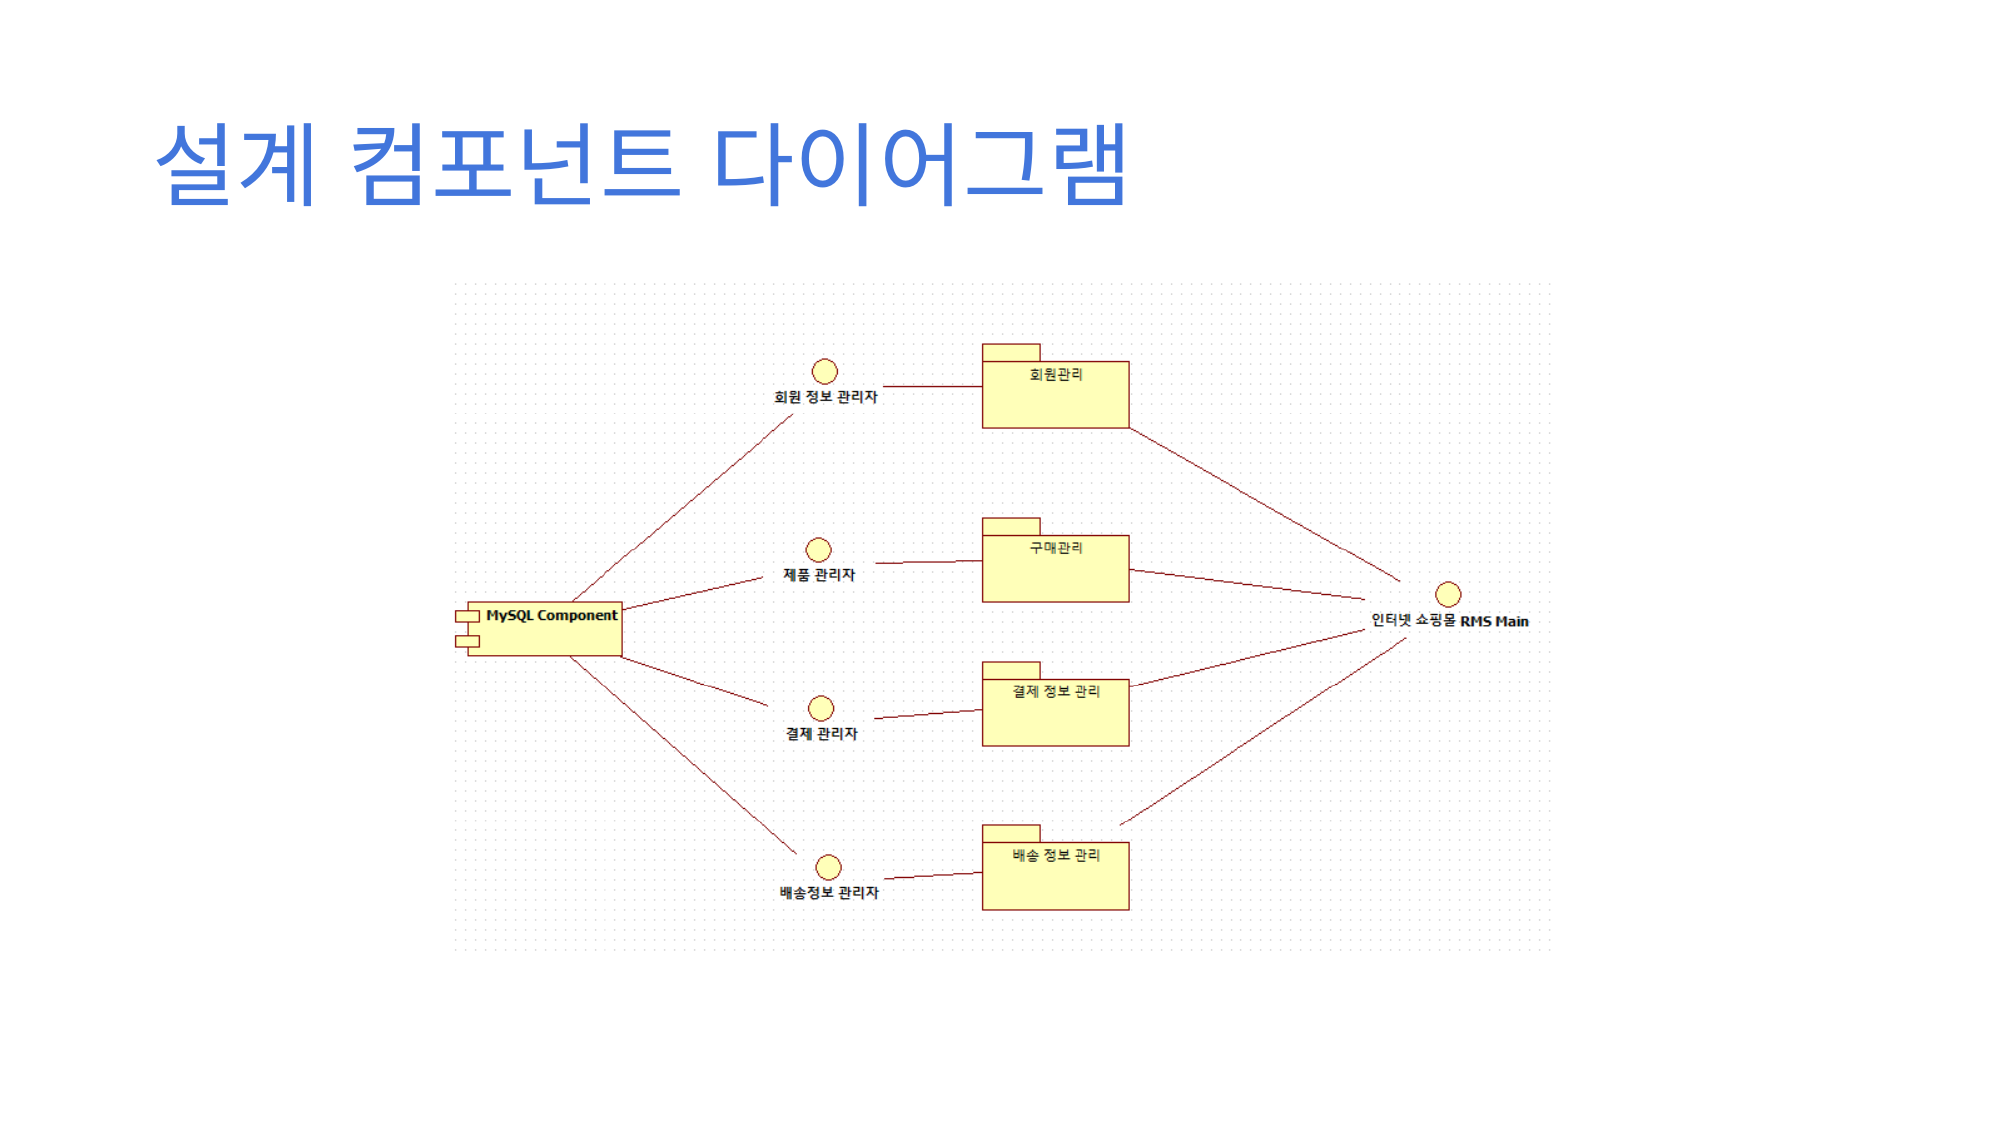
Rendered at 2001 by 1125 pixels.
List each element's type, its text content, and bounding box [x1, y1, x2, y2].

picture [447, 278, 1553, 958]
text_box 설계 컴포넌트 다이어그램 [137, 60, 1863, 279]
